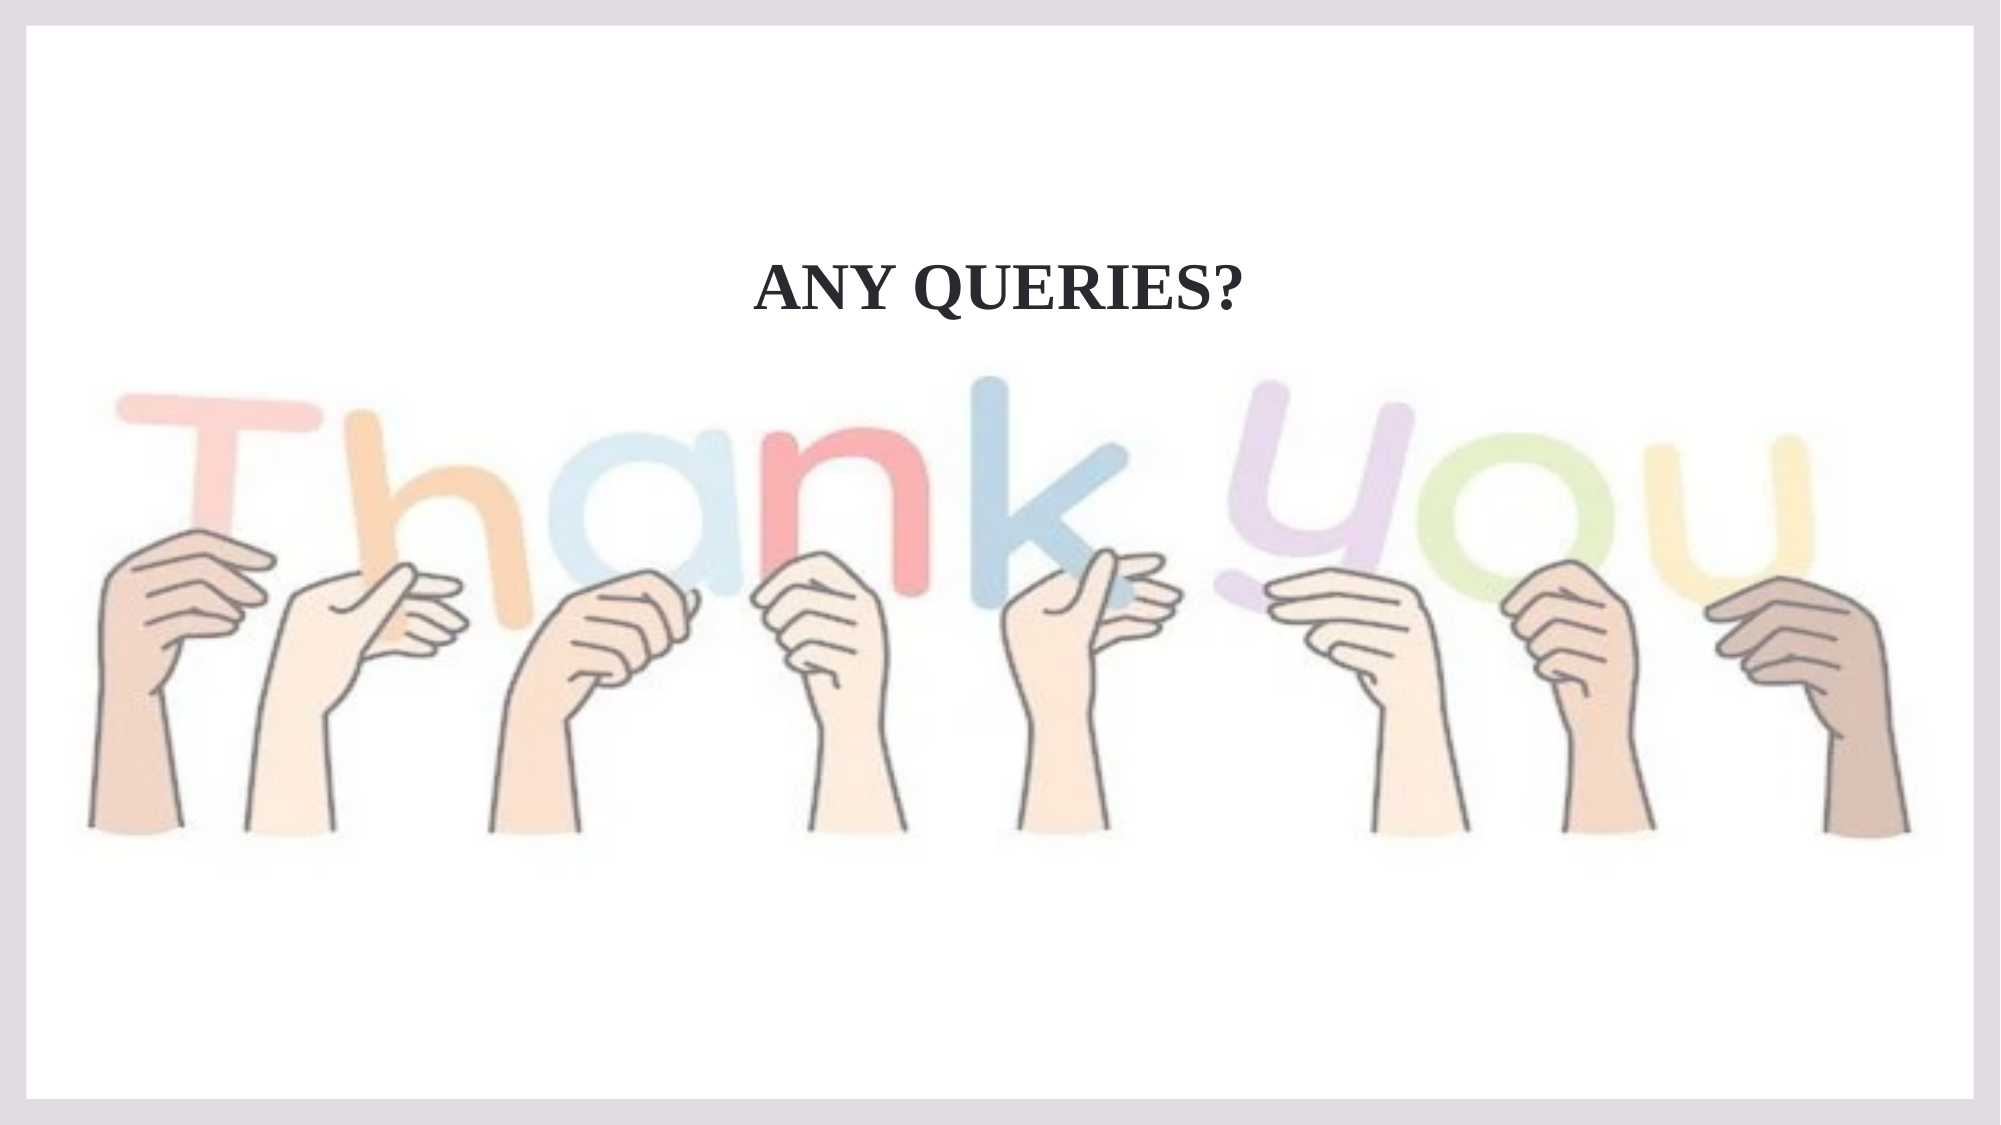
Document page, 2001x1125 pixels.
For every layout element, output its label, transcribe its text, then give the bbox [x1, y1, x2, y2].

title ANY QUERIES? [168, 118, 1832, 331]
